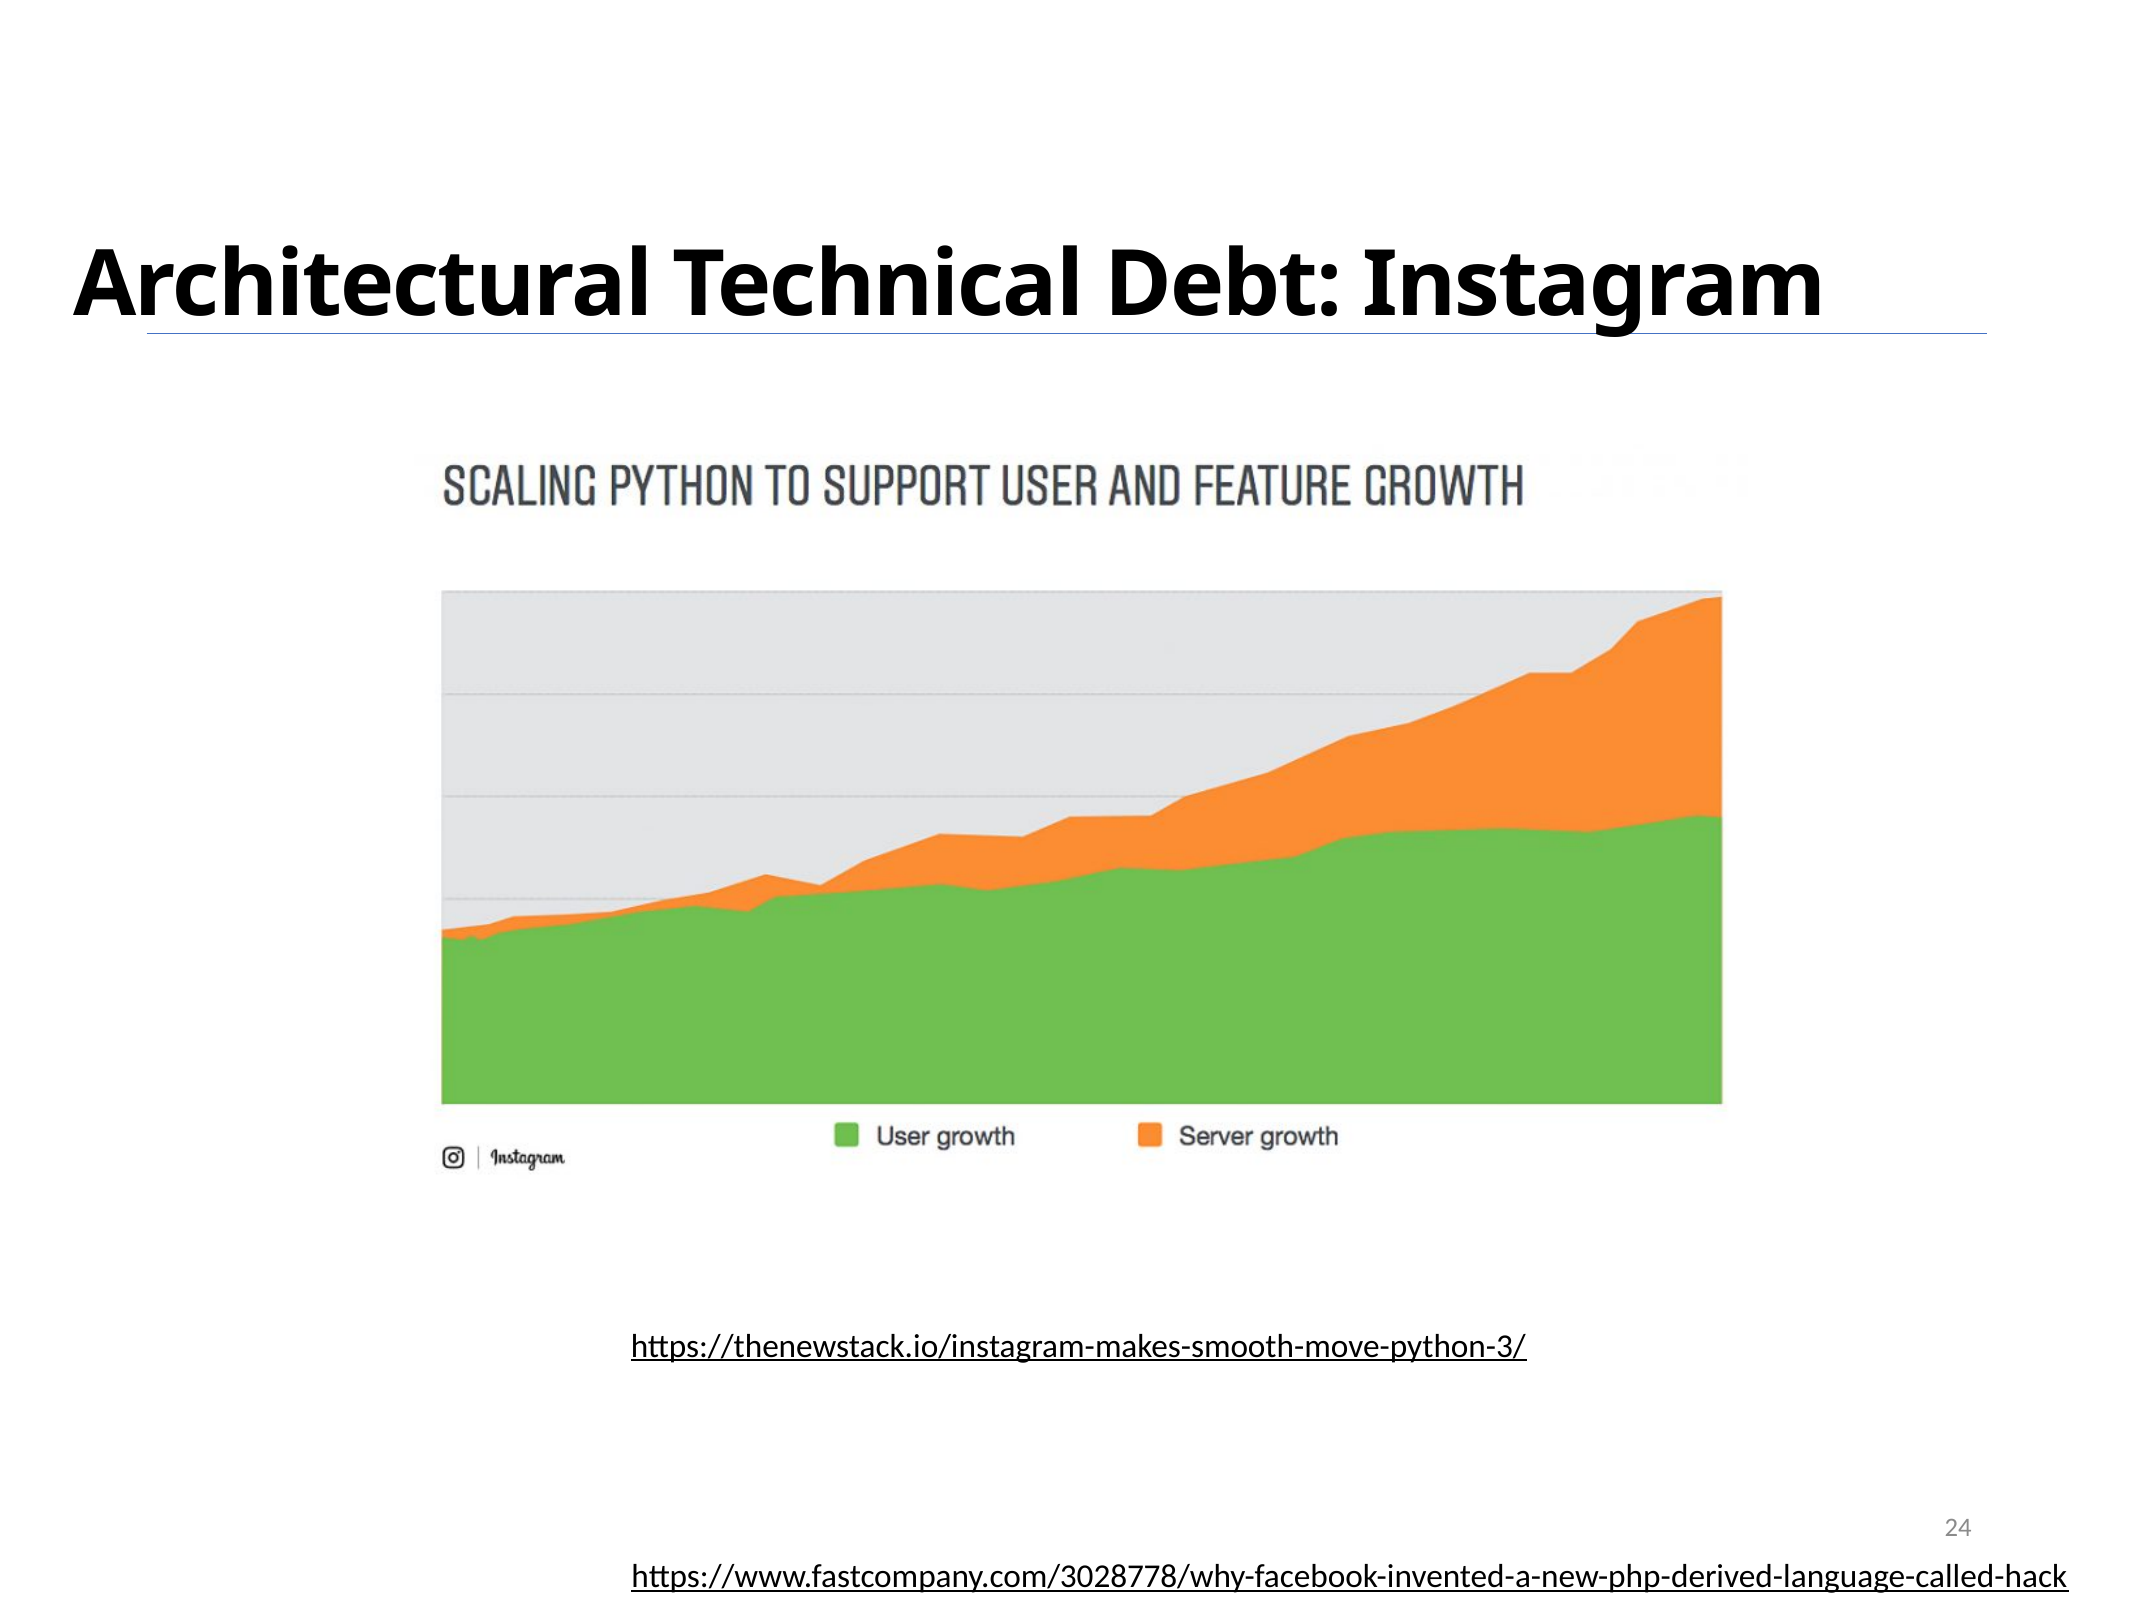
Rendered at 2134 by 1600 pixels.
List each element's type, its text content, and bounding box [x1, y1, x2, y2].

text_box https://thenewstack.io/instagram-makes-smooth-move-python-3/ [549, 1315, 1617, 1372]
picture [413, 434, 1748, 1185]
text_box https://www.fastcompany.com/3028778/why-facebook-invented-a-new-php-derived-language-called-hack [615, 1547, 2089, 1600]
text_box Architectural Technical Debt: Instagram [69, 219, 2056, 484]
slide_number 24 [1506, 1482, 1987, 1547]
